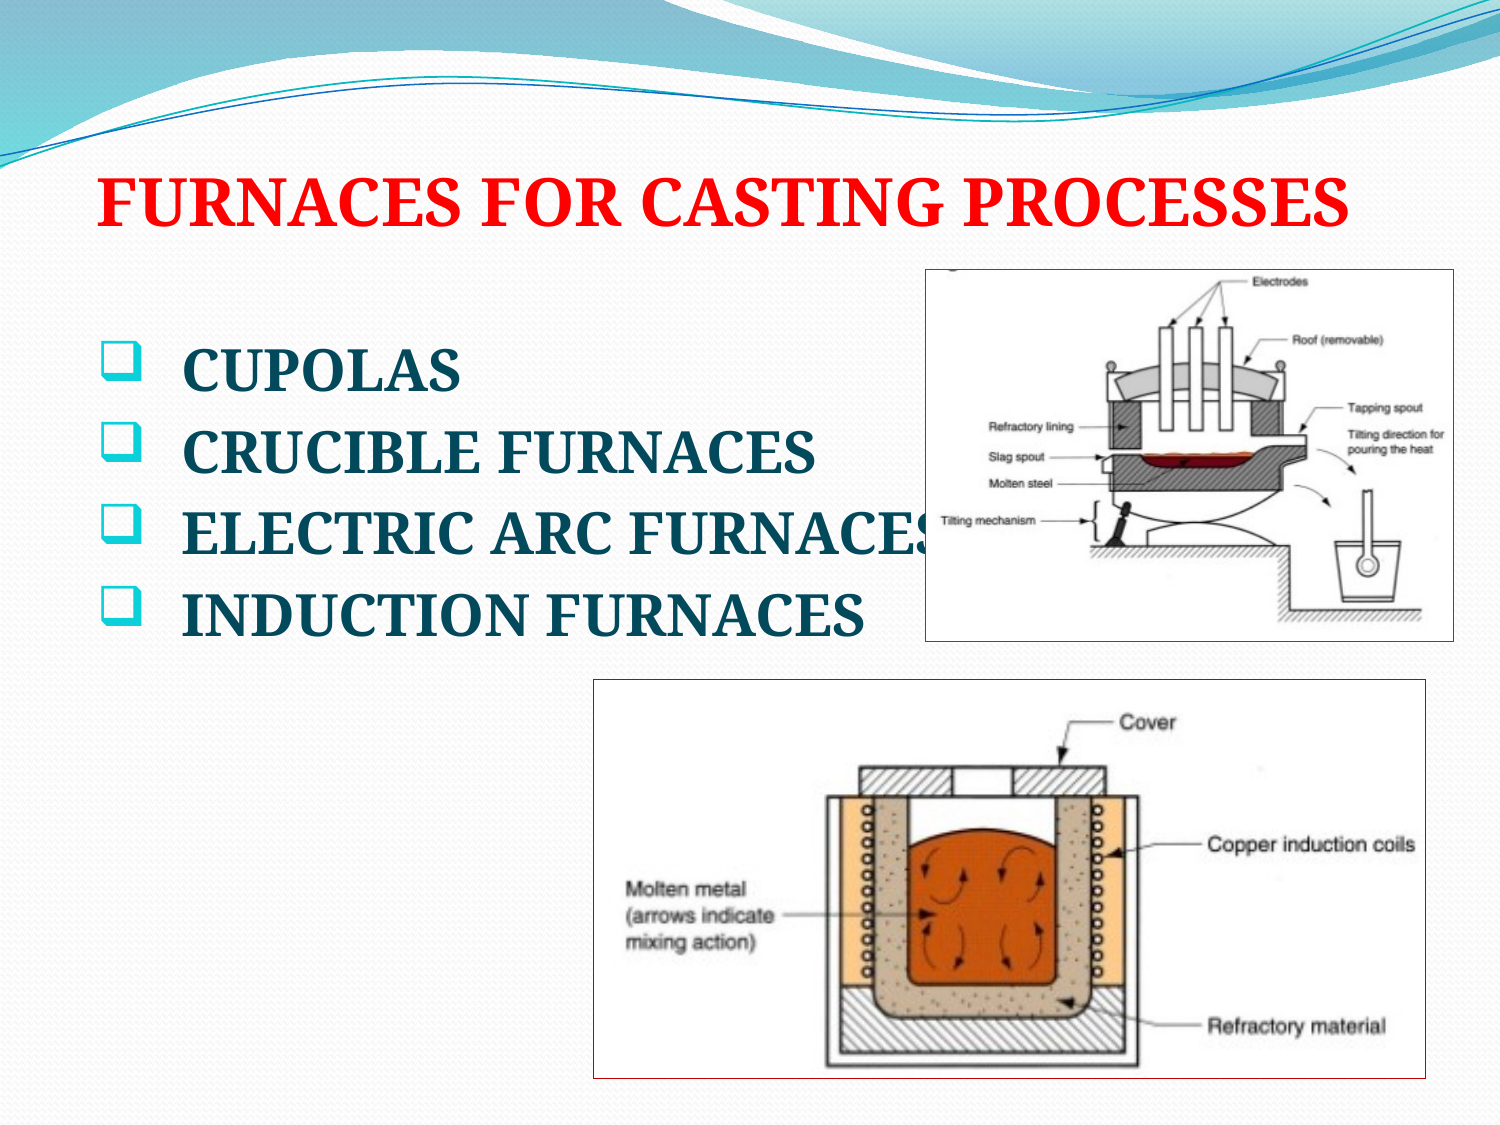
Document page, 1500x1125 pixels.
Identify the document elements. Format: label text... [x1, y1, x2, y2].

list FURNACES FOR CASTING PROCESSES CUPOLAS CRUCIBLE FURNACES ELECTRIC ARC FURNACES INDUCTION FURNACES [82, 152, 1418, 1038]
picture [592, 679, 1427, 1079]
picture [925, 269, 1454, 642]
